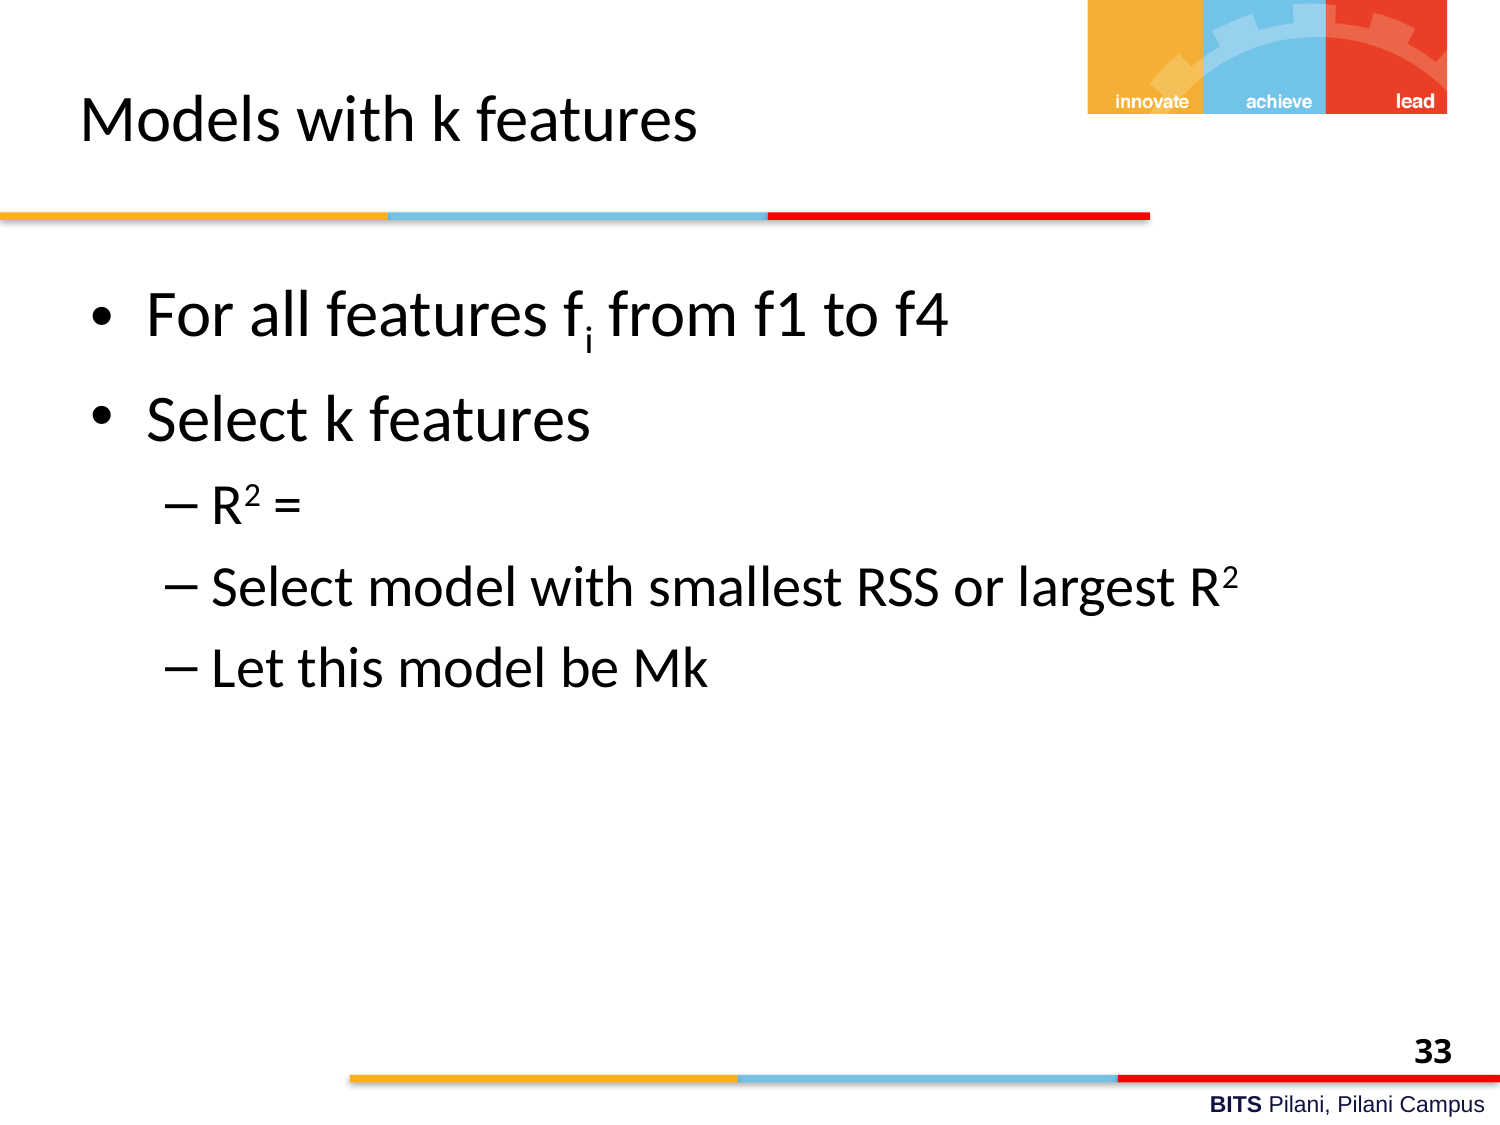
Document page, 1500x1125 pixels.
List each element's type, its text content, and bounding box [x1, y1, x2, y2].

slide_number 33 [1399, 1023, 1500, 1072]
title Models with k features [64, 45, 1069, 185]
picture [1087, 0, 1448, 114]
